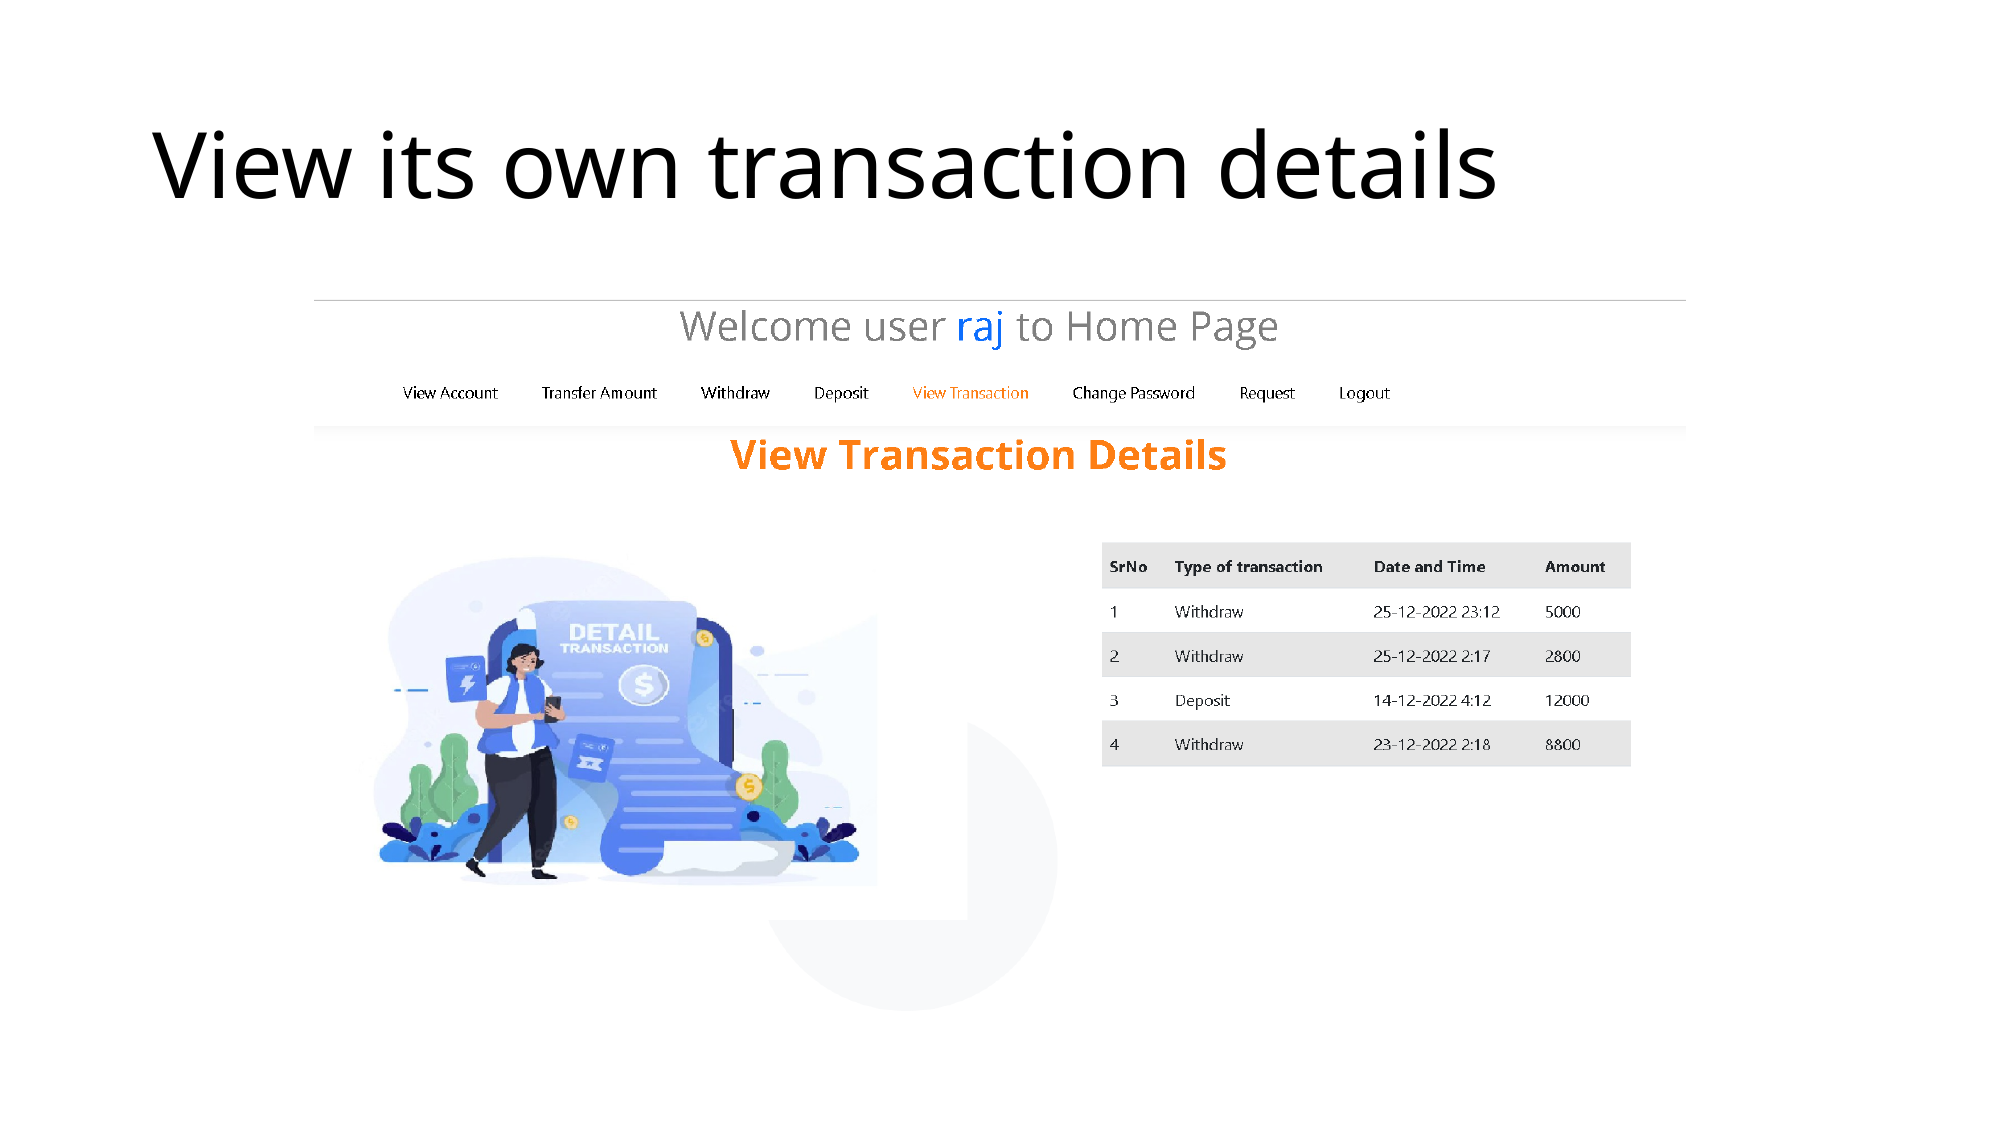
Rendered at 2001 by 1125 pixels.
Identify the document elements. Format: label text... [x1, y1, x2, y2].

title View its own transaction details [137, 59, 1863, 278]
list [314, 299, 1686, 1014]
